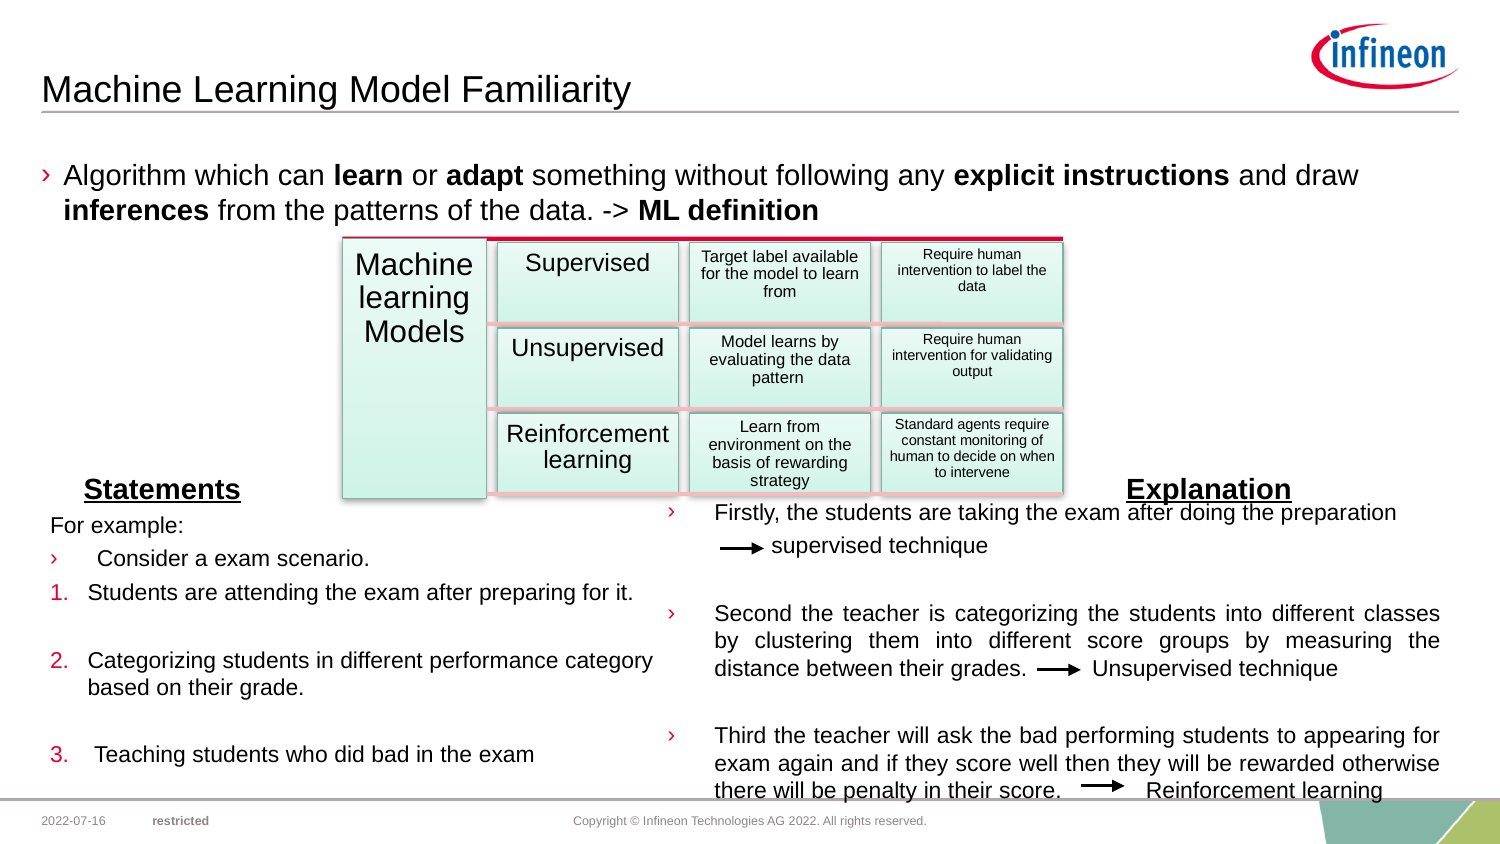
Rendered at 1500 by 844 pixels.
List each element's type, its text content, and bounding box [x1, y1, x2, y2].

text_box For example: Consider a exam scenario. Students are attending the exam after preparing for it. Categorizing students in different performance category based on their grade. Teaching students who did bad in the exam [50, 510, 667, 809]
text_box Algorithm which can learn or adapt something without following any explicit instructions and draw inferences from the patterns of the data. -> ML definition [41, 156, 1459, 786]
text_box Firstly, the students are taking the exam after doing the preparation supervised technique Second the teacher is categorizing the students into different classes by clustering them into different score groups by measuring the distance between their grades. Unsupervised technique Third the teacher will ask the bad performing students to appearing for exam again and if they score well then they will be rewarded otherwise there will be penalty in their score. Reinforcement learning [667, 497, 1441, 837]
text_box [342, 238, 1064, 499]
title Machine Learning Model Familiarity [41, 23, 1224, 112]
picture [0, 0, 1500, 112]
text_box Statements [83, 470, 245, 506]
text_box Explanation [1126, 470, 1365, 506]
picture [0, 799, 1500, 844]
